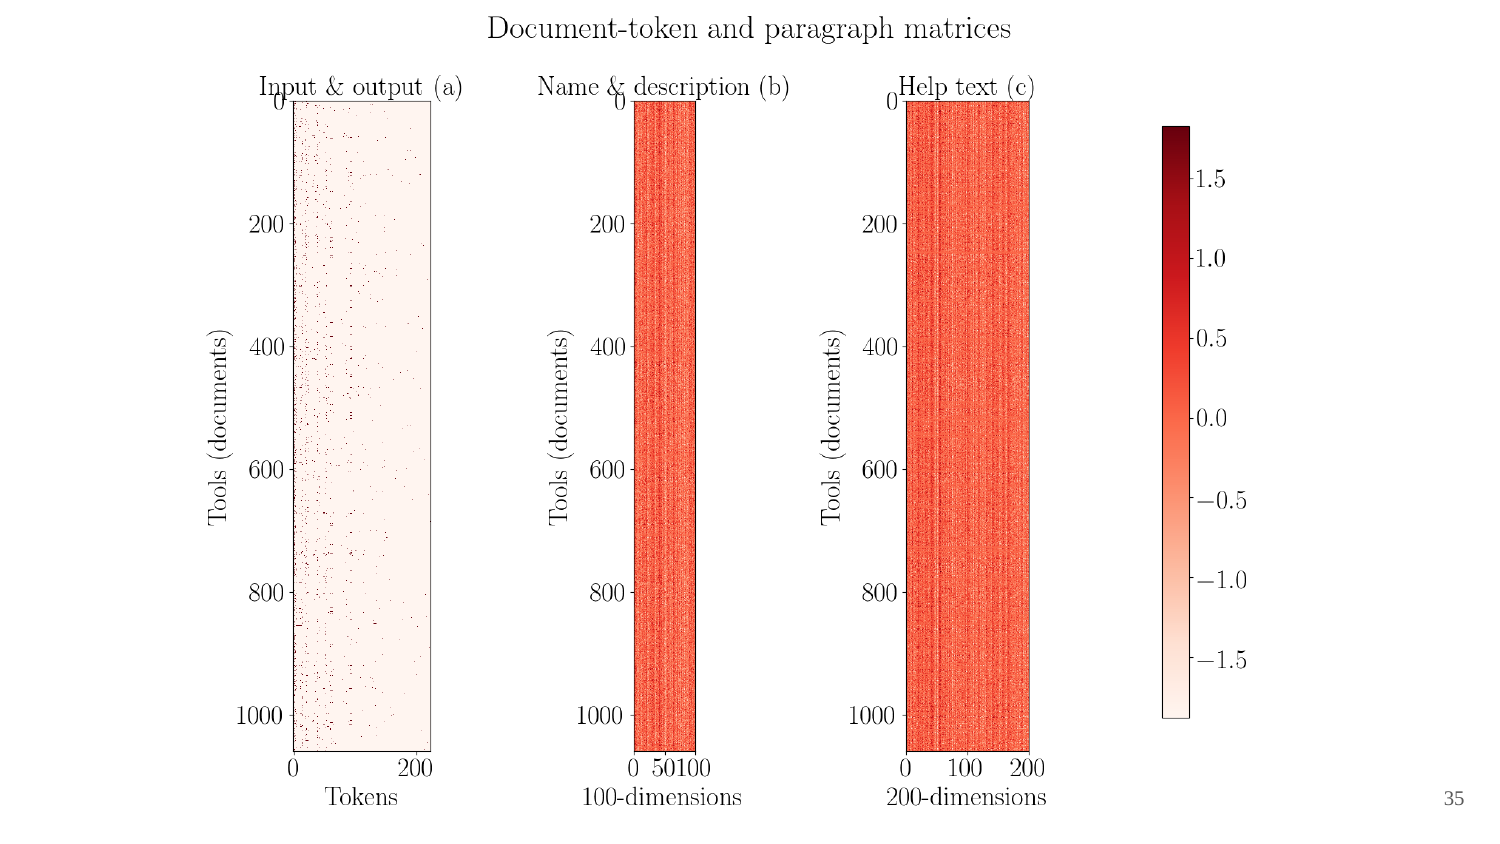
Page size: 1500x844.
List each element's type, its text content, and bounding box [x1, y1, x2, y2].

slide_number ‹#› [1441, 764, 1480, 830]
picture [64, 0, 1436, 844]
